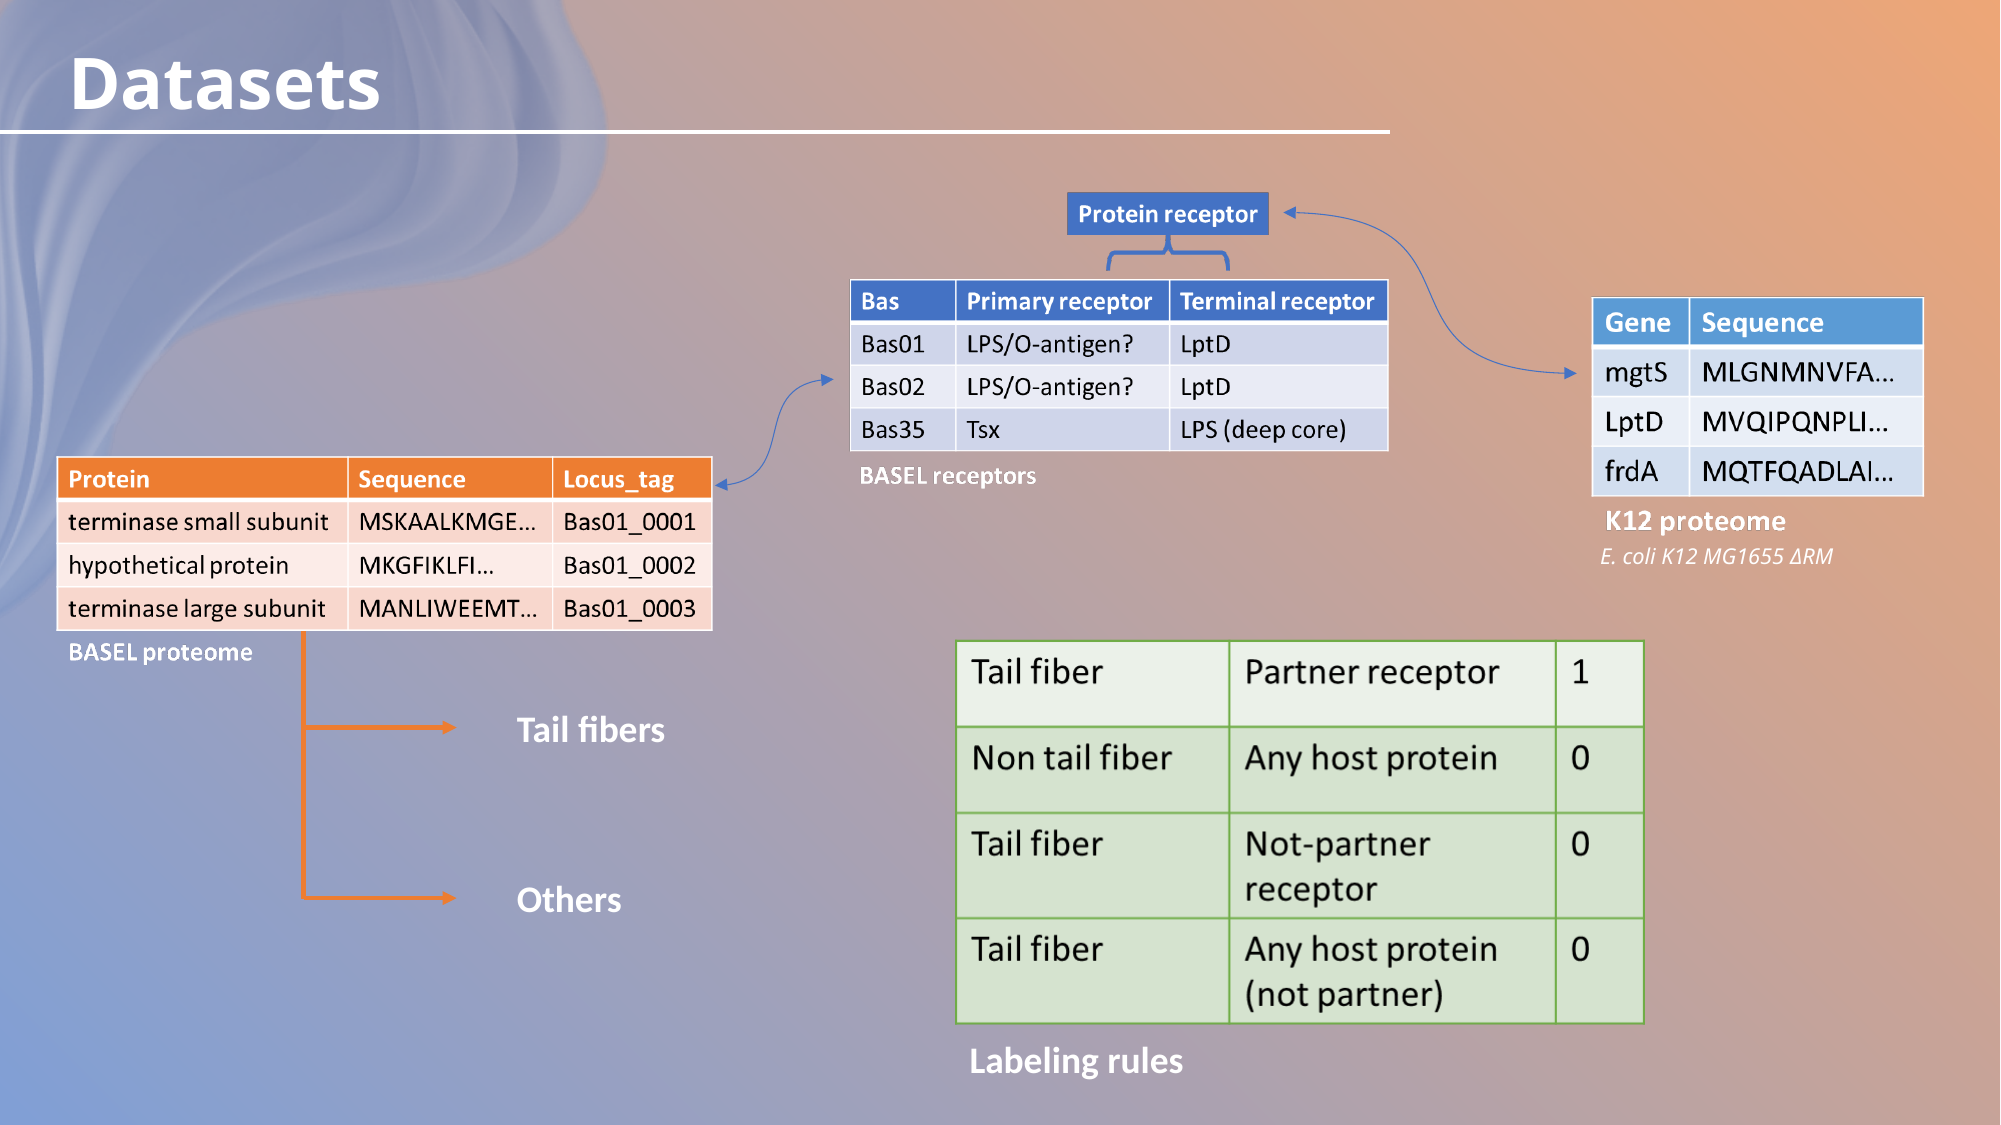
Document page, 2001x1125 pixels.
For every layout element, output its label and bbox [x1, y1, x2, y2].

text_box [1391, 212, 1577, 374]
text_box [954, 635, 1647, 1089]
picture [0, 0, 2000, 1125]
text_box [714, 379, 834, 486]
